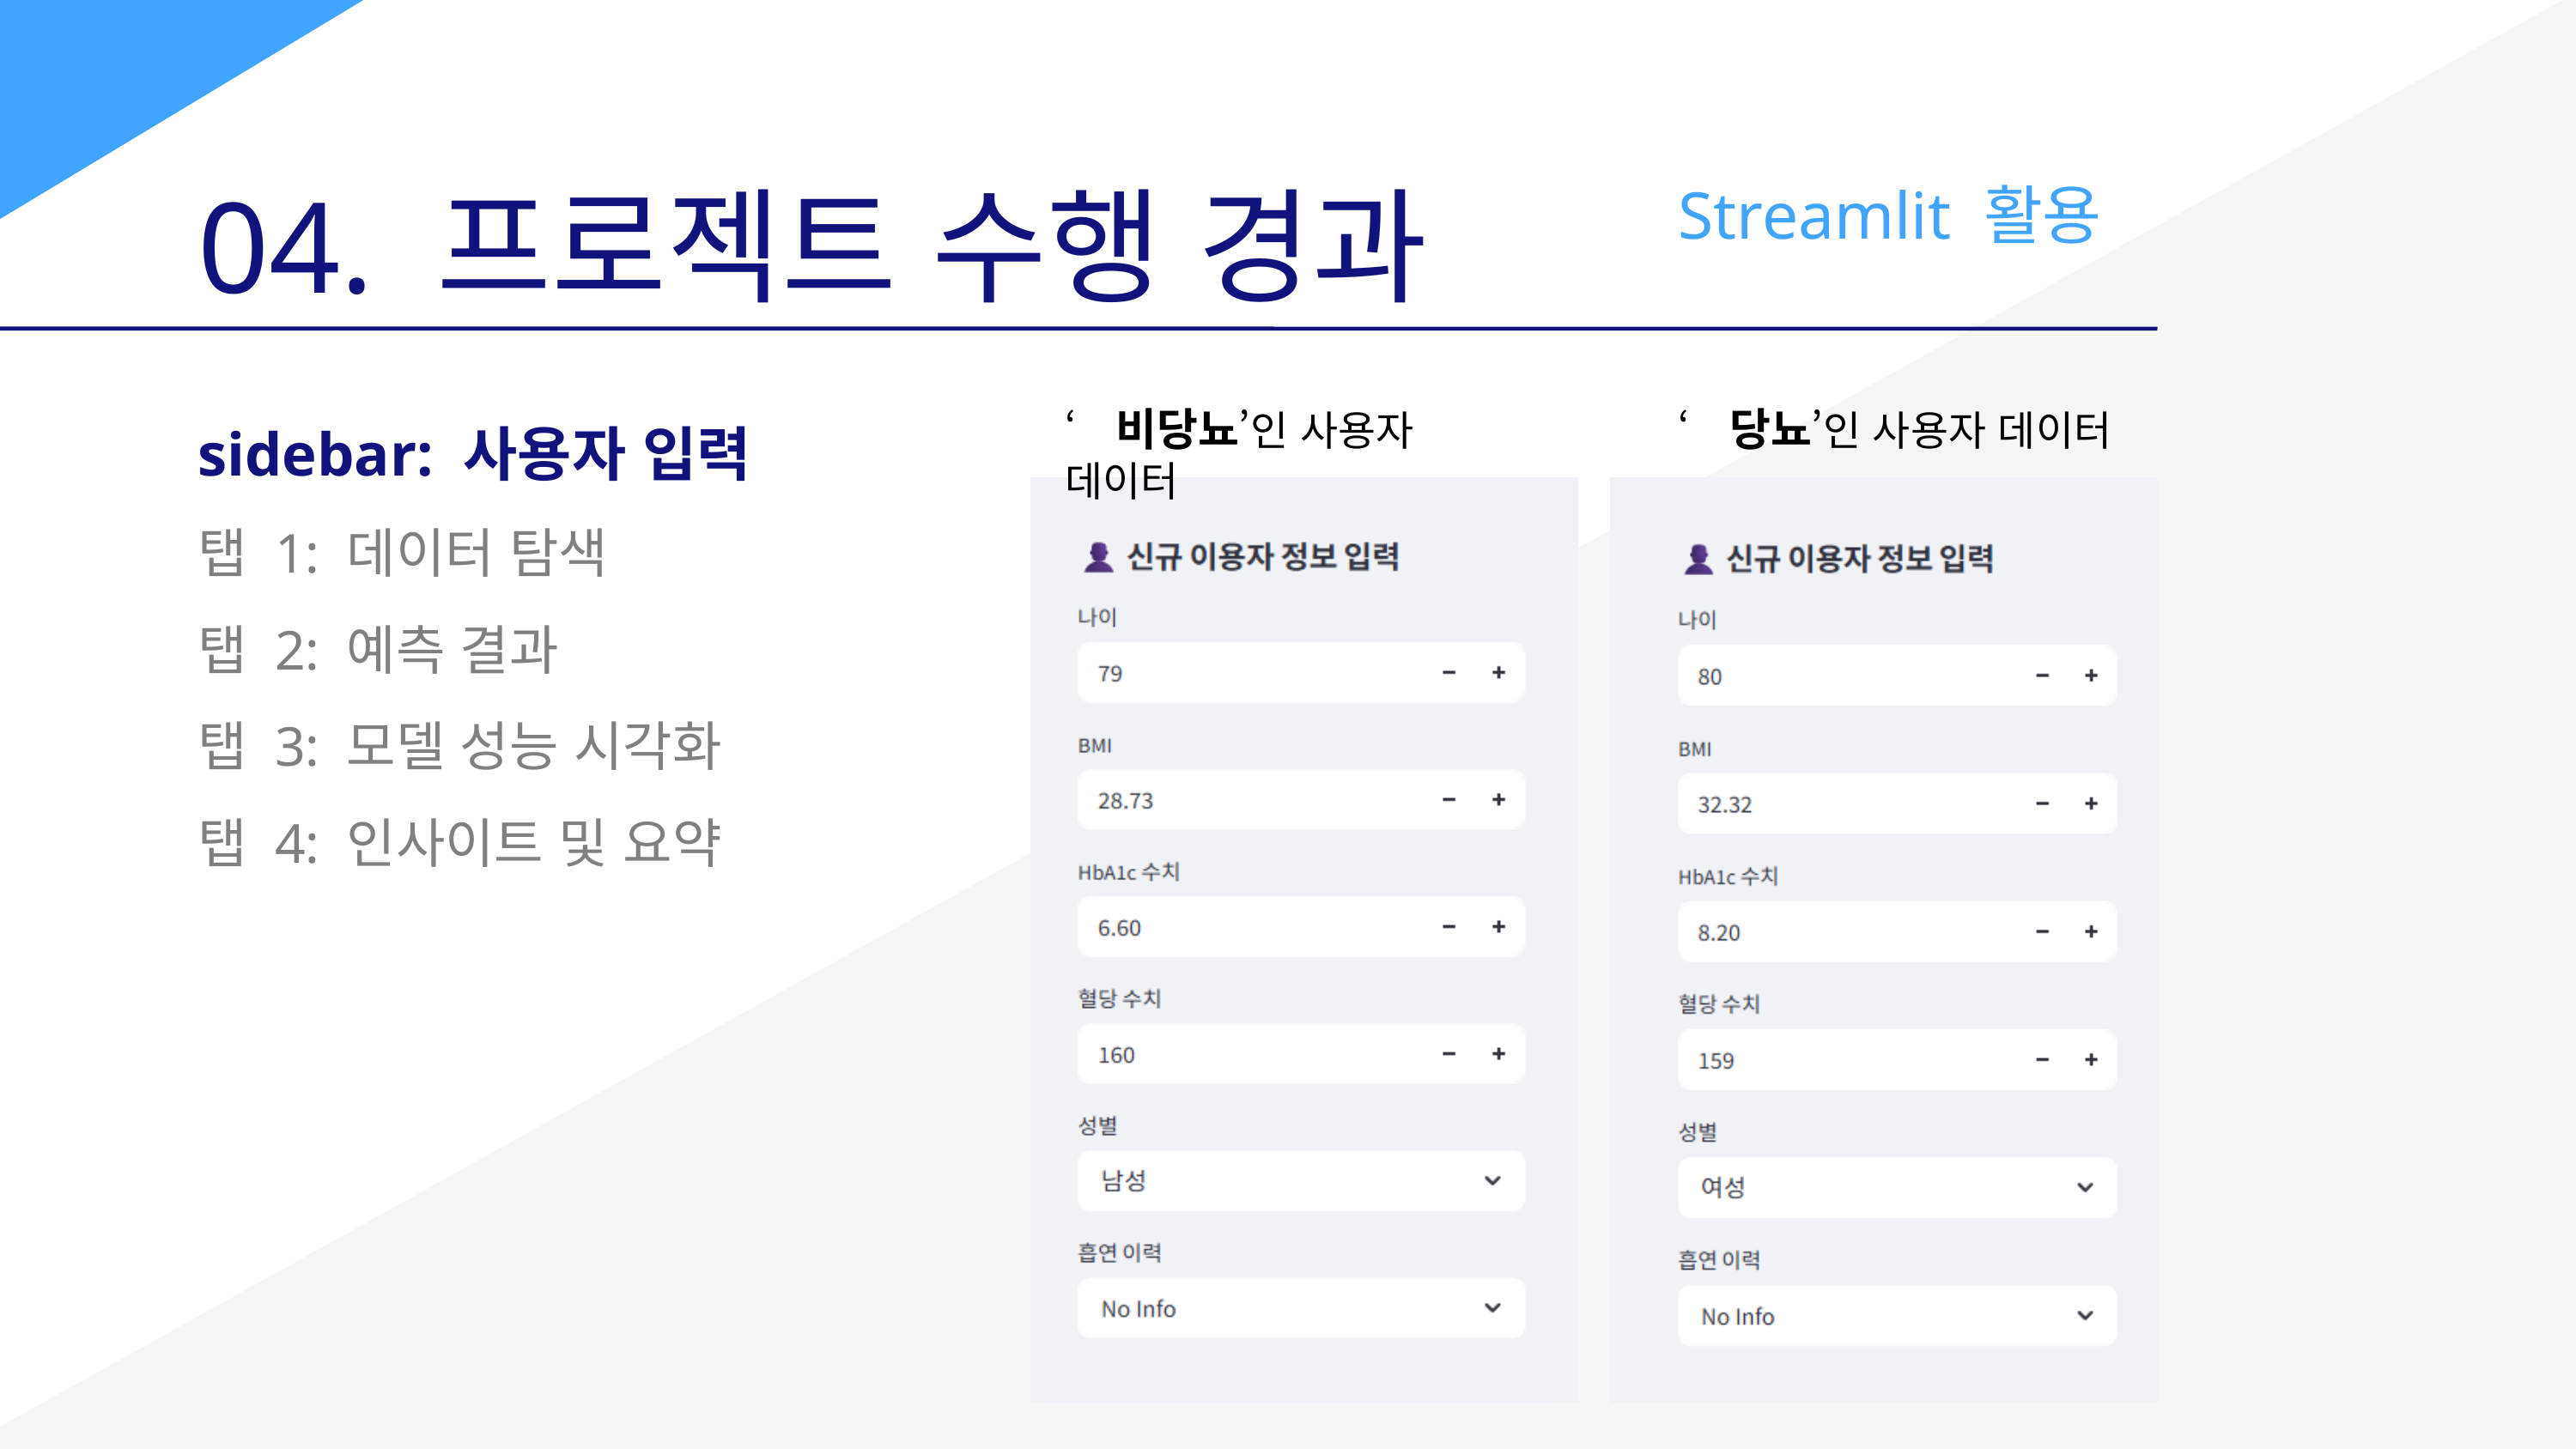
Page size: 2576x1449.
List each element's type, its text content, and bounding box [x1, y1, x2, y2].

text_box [0, 0, 324, 173]
text_box sidebar: 사용자 입력 탭 1: 데이터 탐색 탭 2: 예측 결과 탭 3: 모델 성능 시각화 탭 4: 인사이트 및 요약 [197, 381, 738, 874]
picture [1642, 519, 2148, 1377]
picture [1041, 479, 1557, 1404]
text_box 04. 프로젝트 수행 경과 [197, 146, 738, 318]
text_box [744, 33, 2576, 1449]
